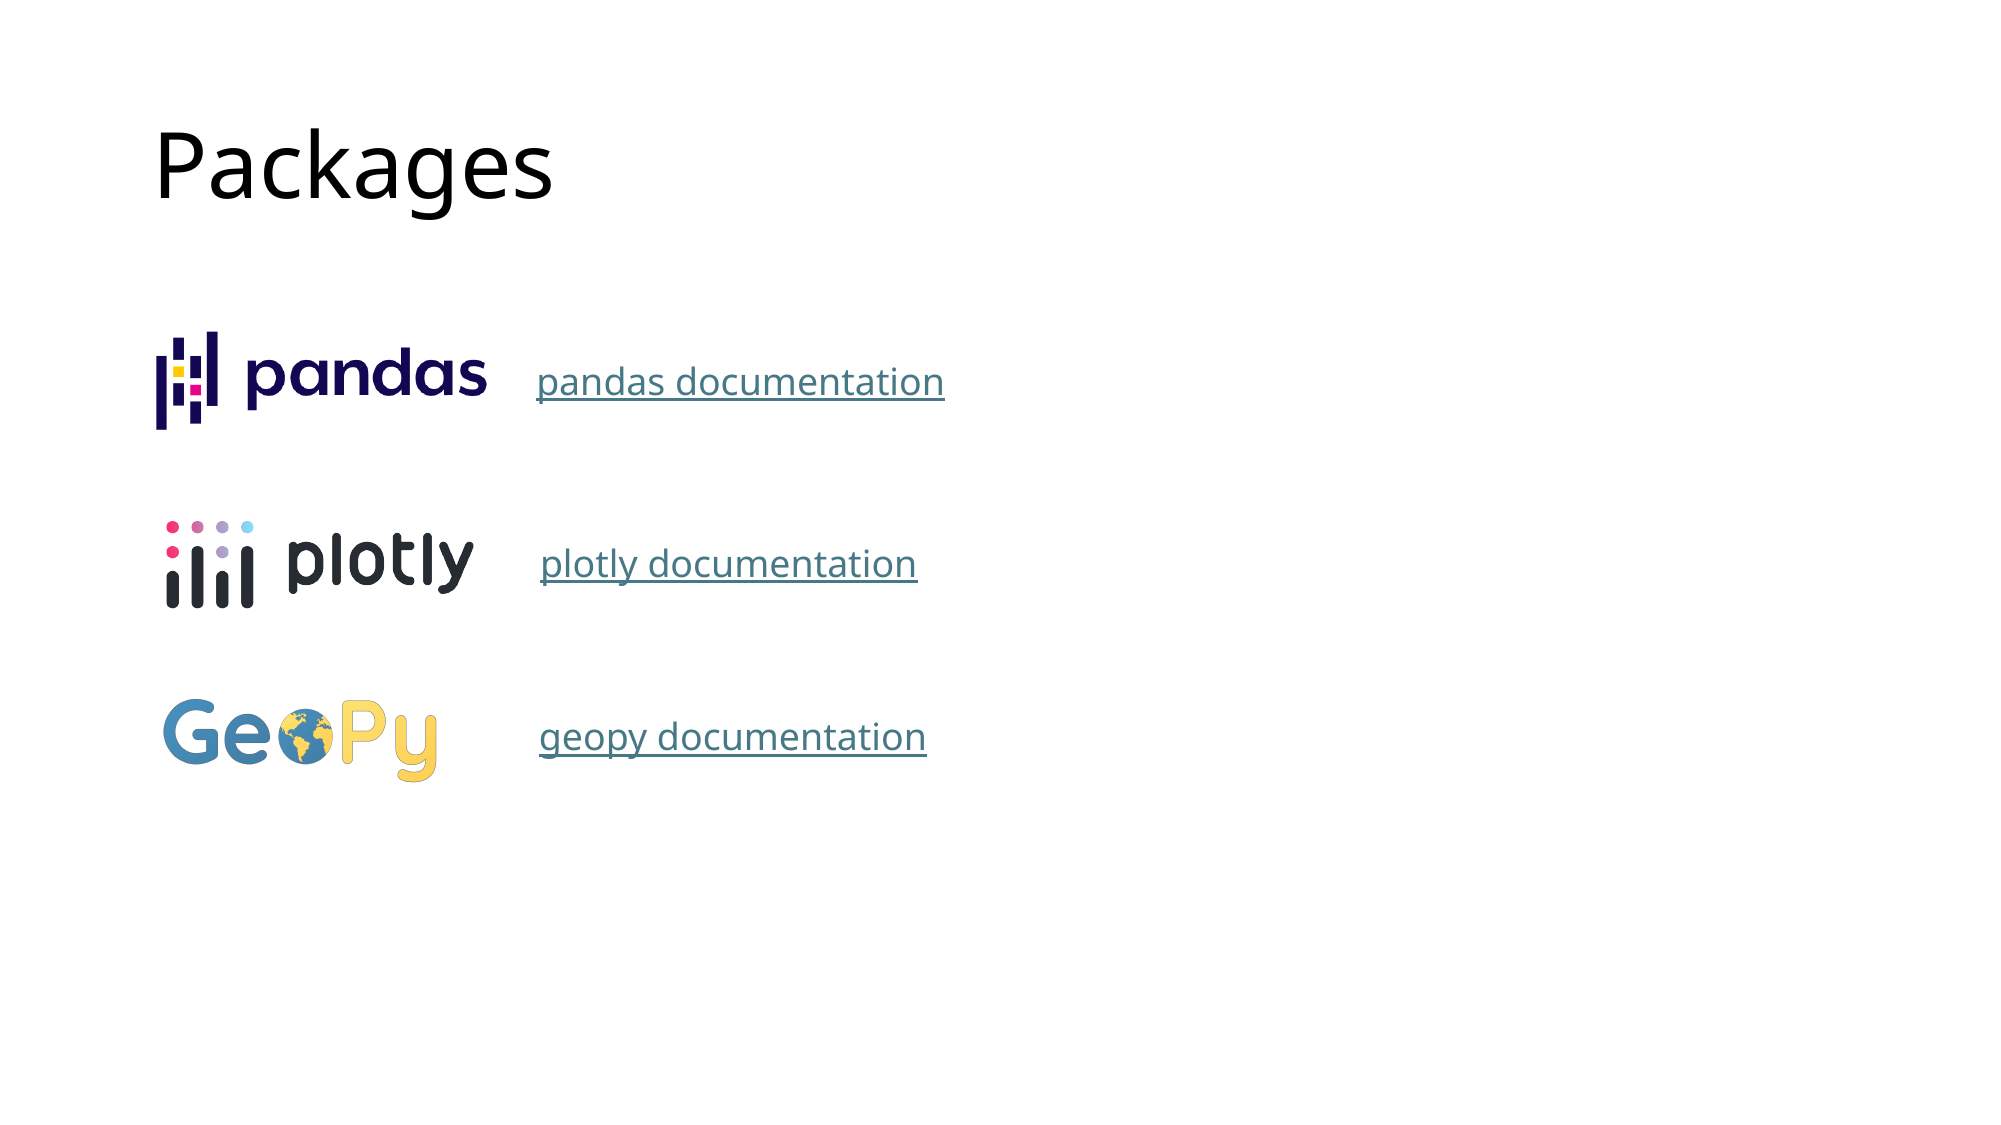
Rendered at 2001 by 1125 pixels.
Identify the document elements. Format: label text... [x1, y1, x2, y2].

picture [95, 483, 546, 634]
text_box pandas documentation [521, 350, 961, 416]
title Packages [137, 59, 1863, 278]
picture [136, 325, 505, 436]
picture [136, 654, 465, 820]
text_box geopy documentation [524, 705, 943, 772]
text_box plotly documentation [546, 532, 933, 598]
